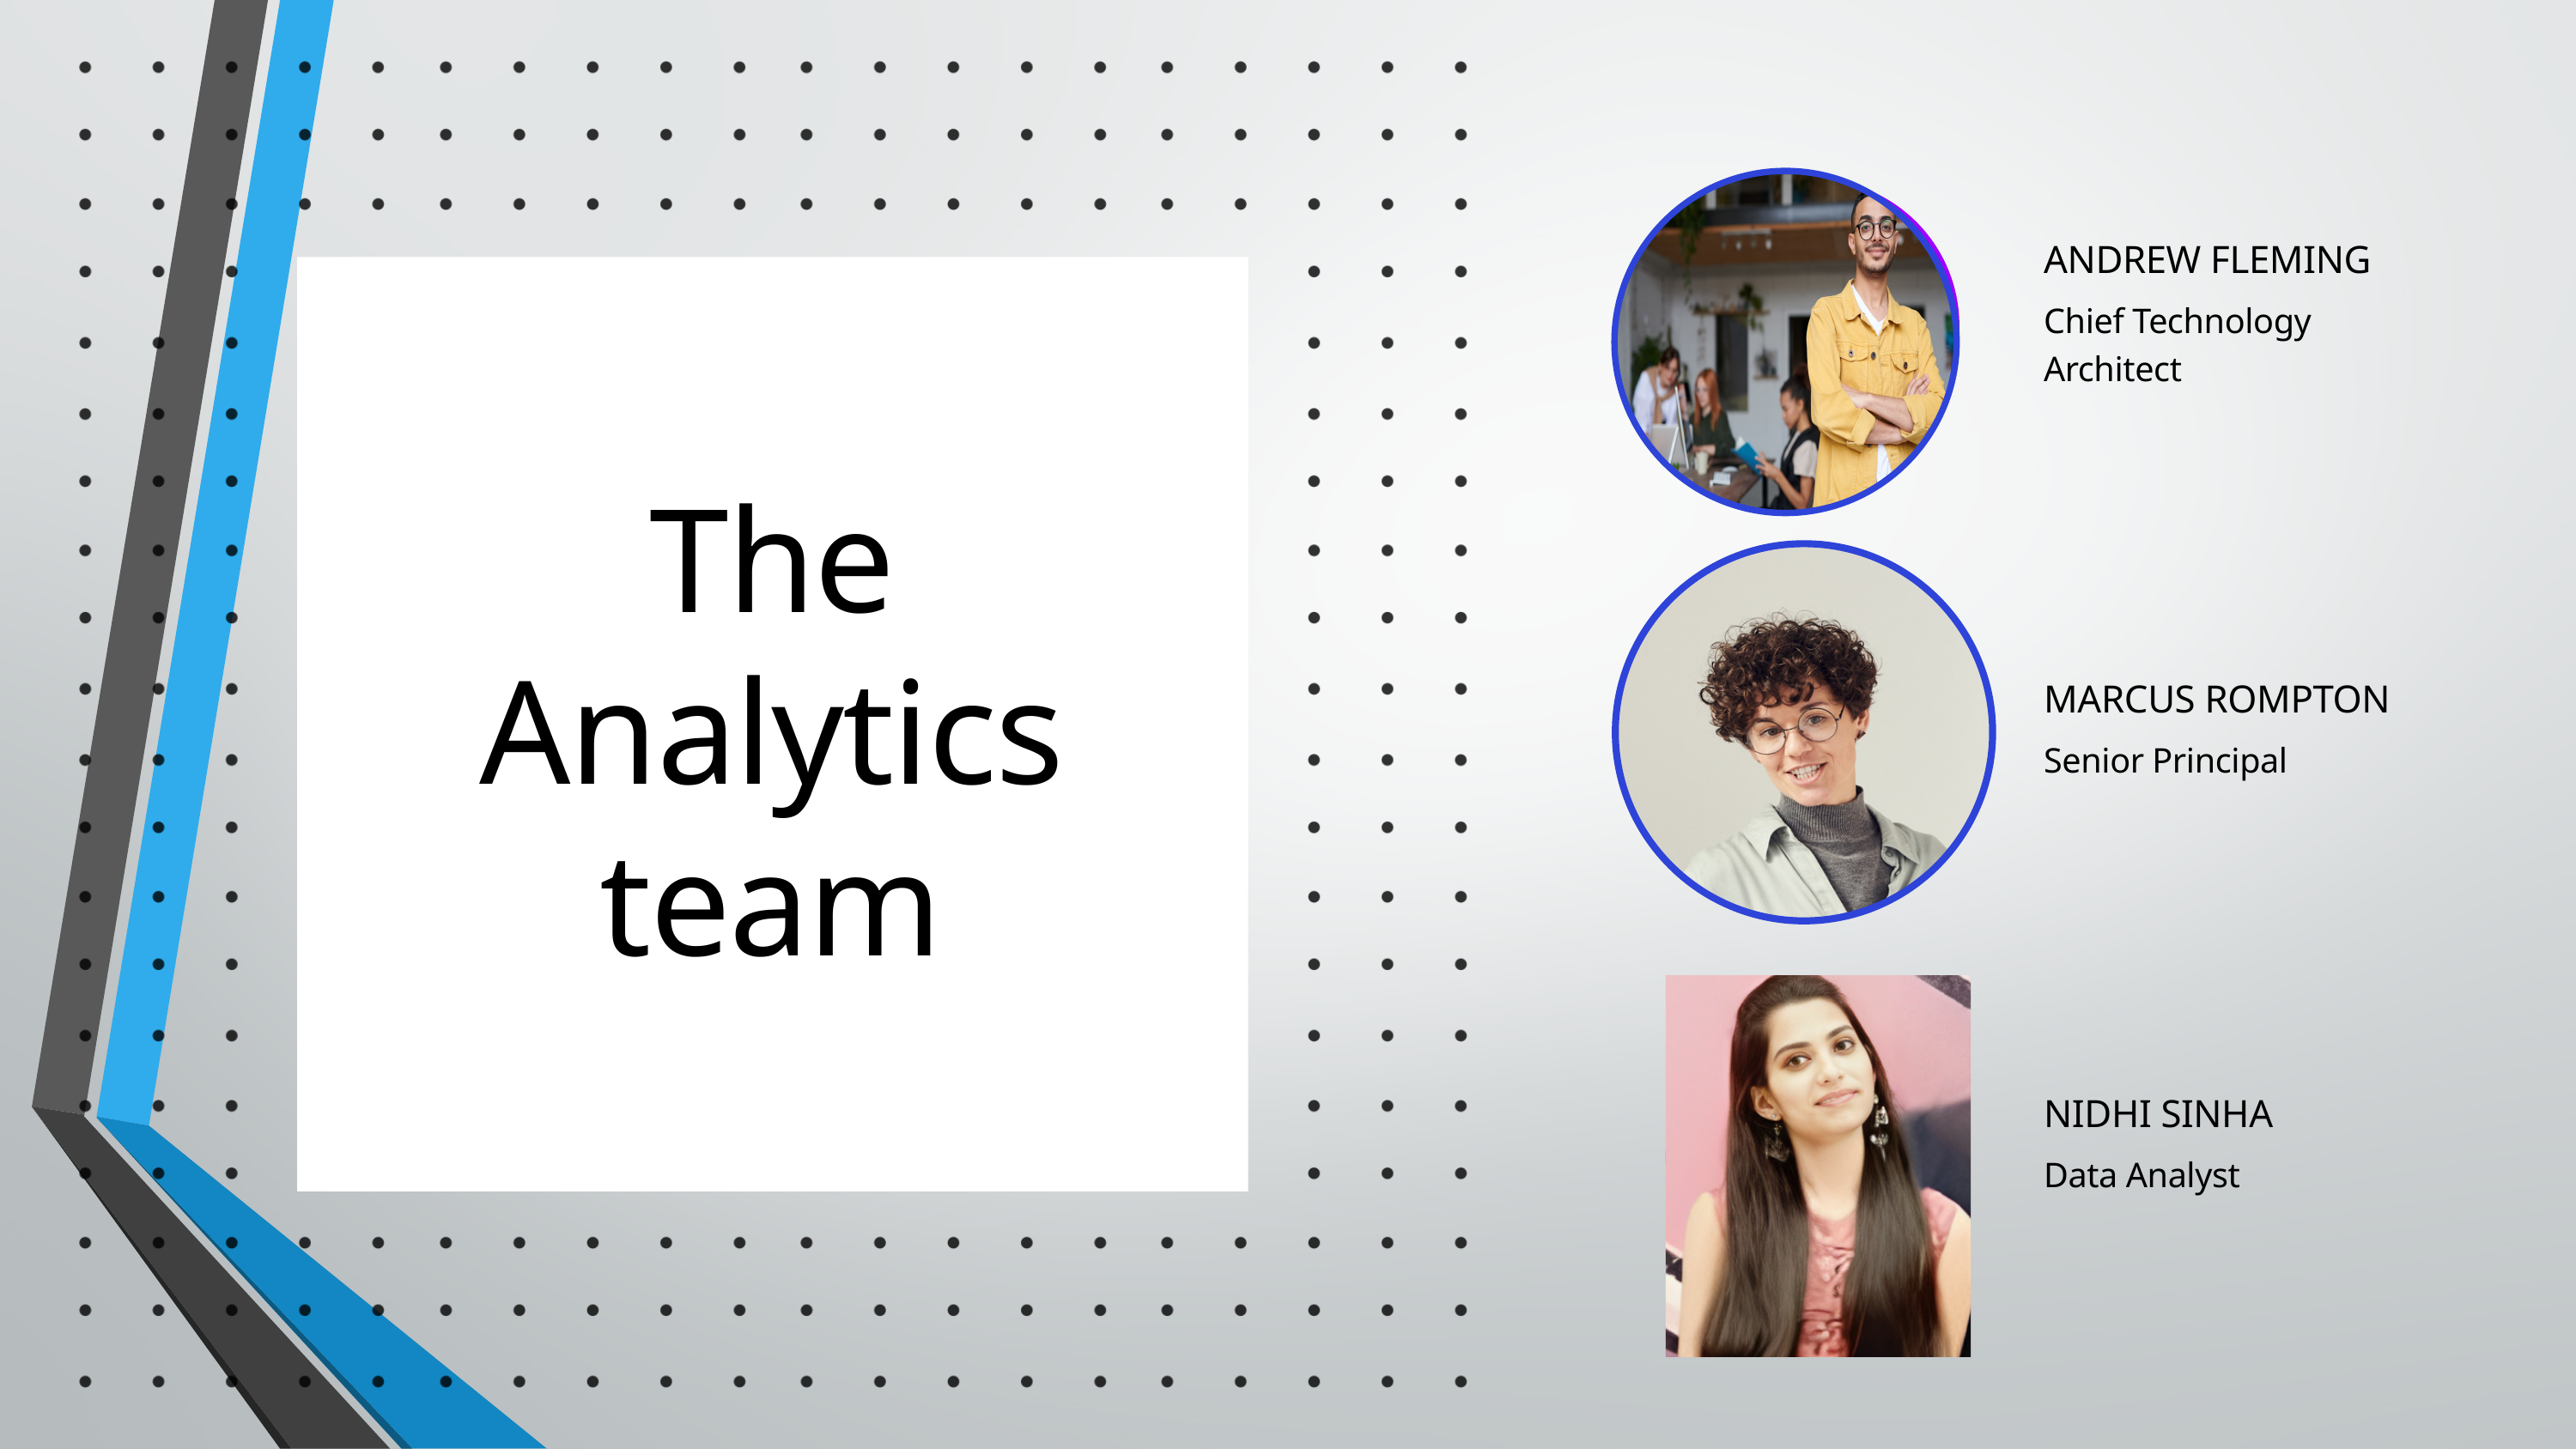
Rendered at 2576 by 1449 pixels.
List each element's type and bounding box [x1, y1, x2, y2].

text_box [2044, 1082, 2413, 1192]
text_box [2044, 227, 2413, 391]
text_box [1606, 540, 2002, 925]
text_box [70, 57, 1472, 1392]
text_box [1607, 163, 1965, 520]
picture [1665, 975, 1971, 1357]
text_box [2044, 667, 2413, 782]
